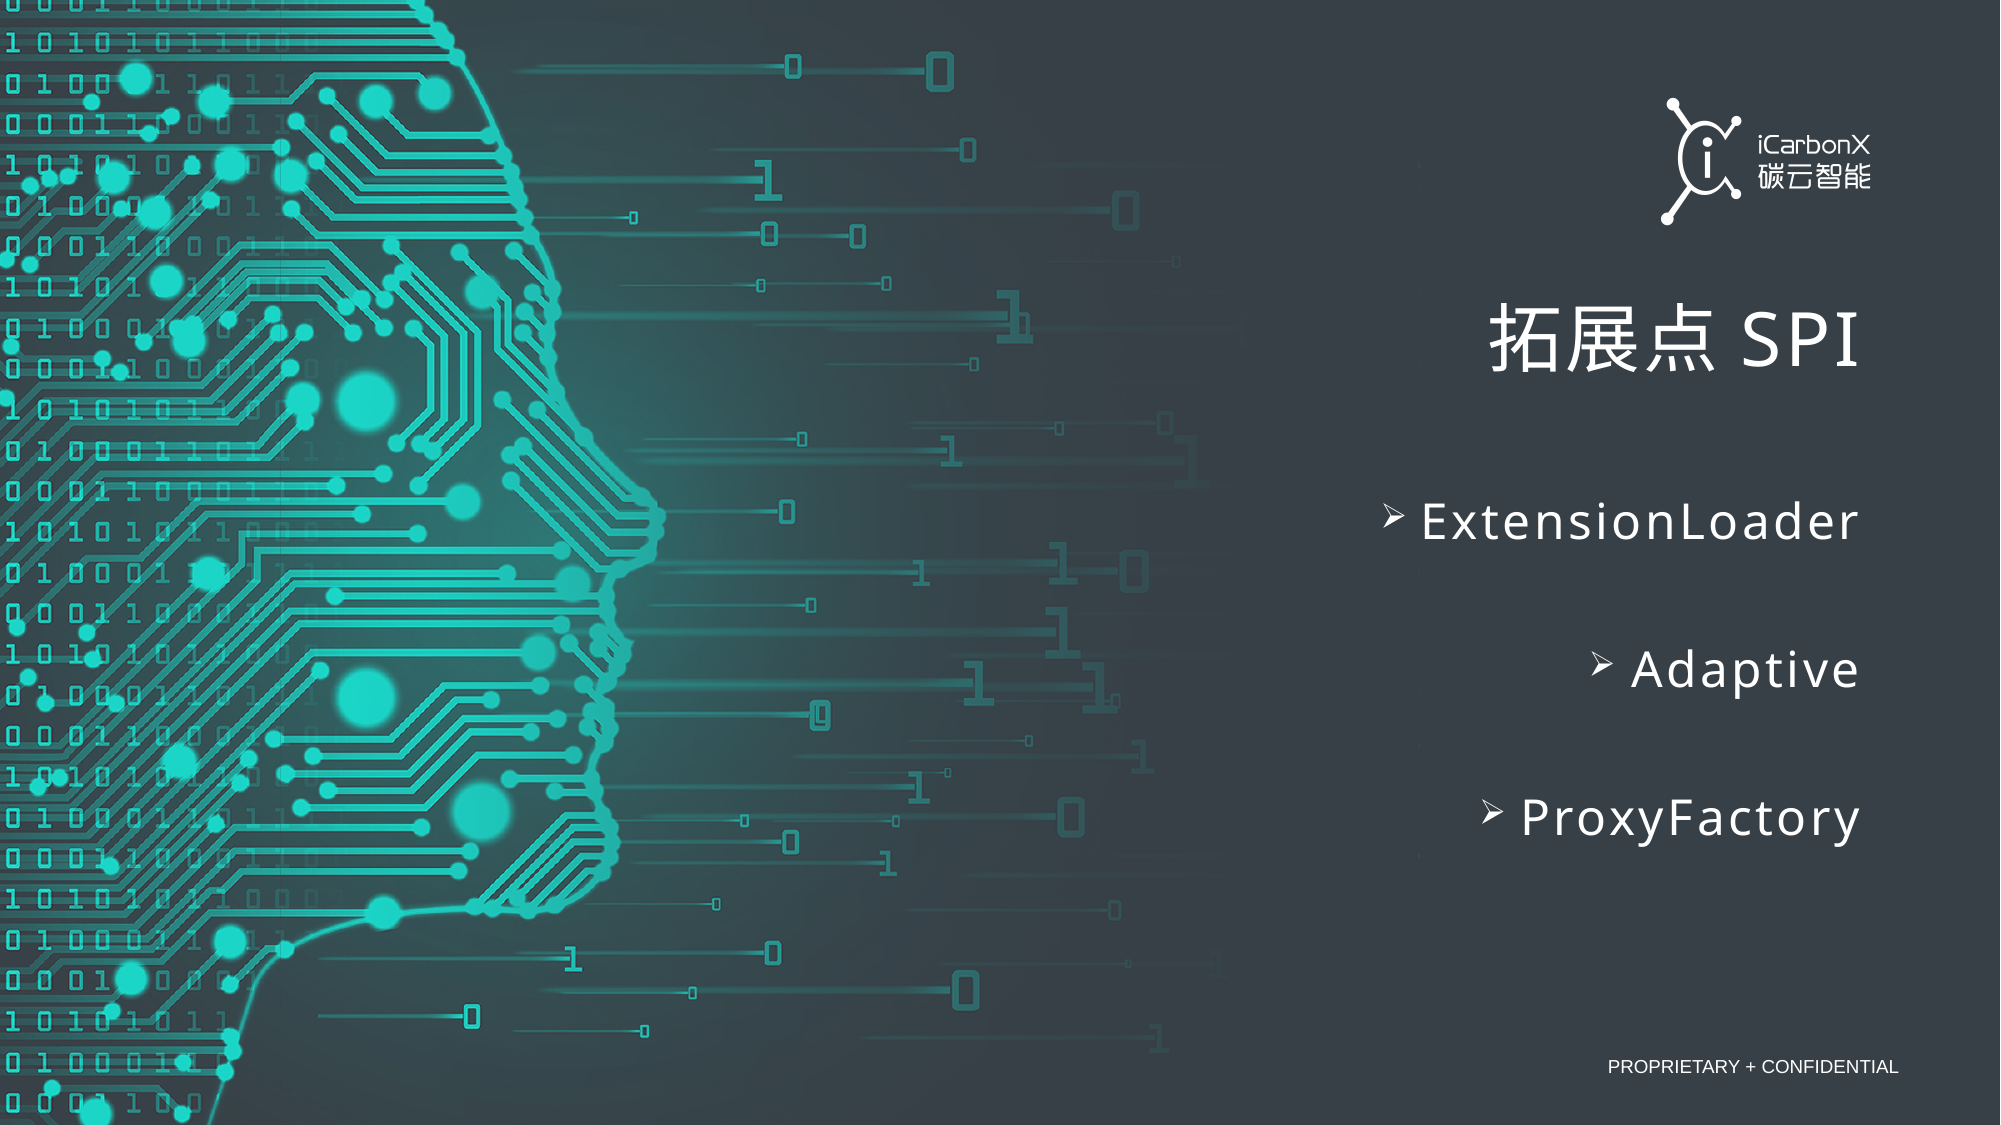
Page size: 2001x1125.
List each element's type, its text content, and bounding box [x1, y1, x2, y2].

picture [0, 0, 2000, 1125]
subtitle ExtensionLoader Adaptive ProxyFactory [105, 489, 1876, 856]
title 拓展点SPI [105, 258, 1876, 426]
